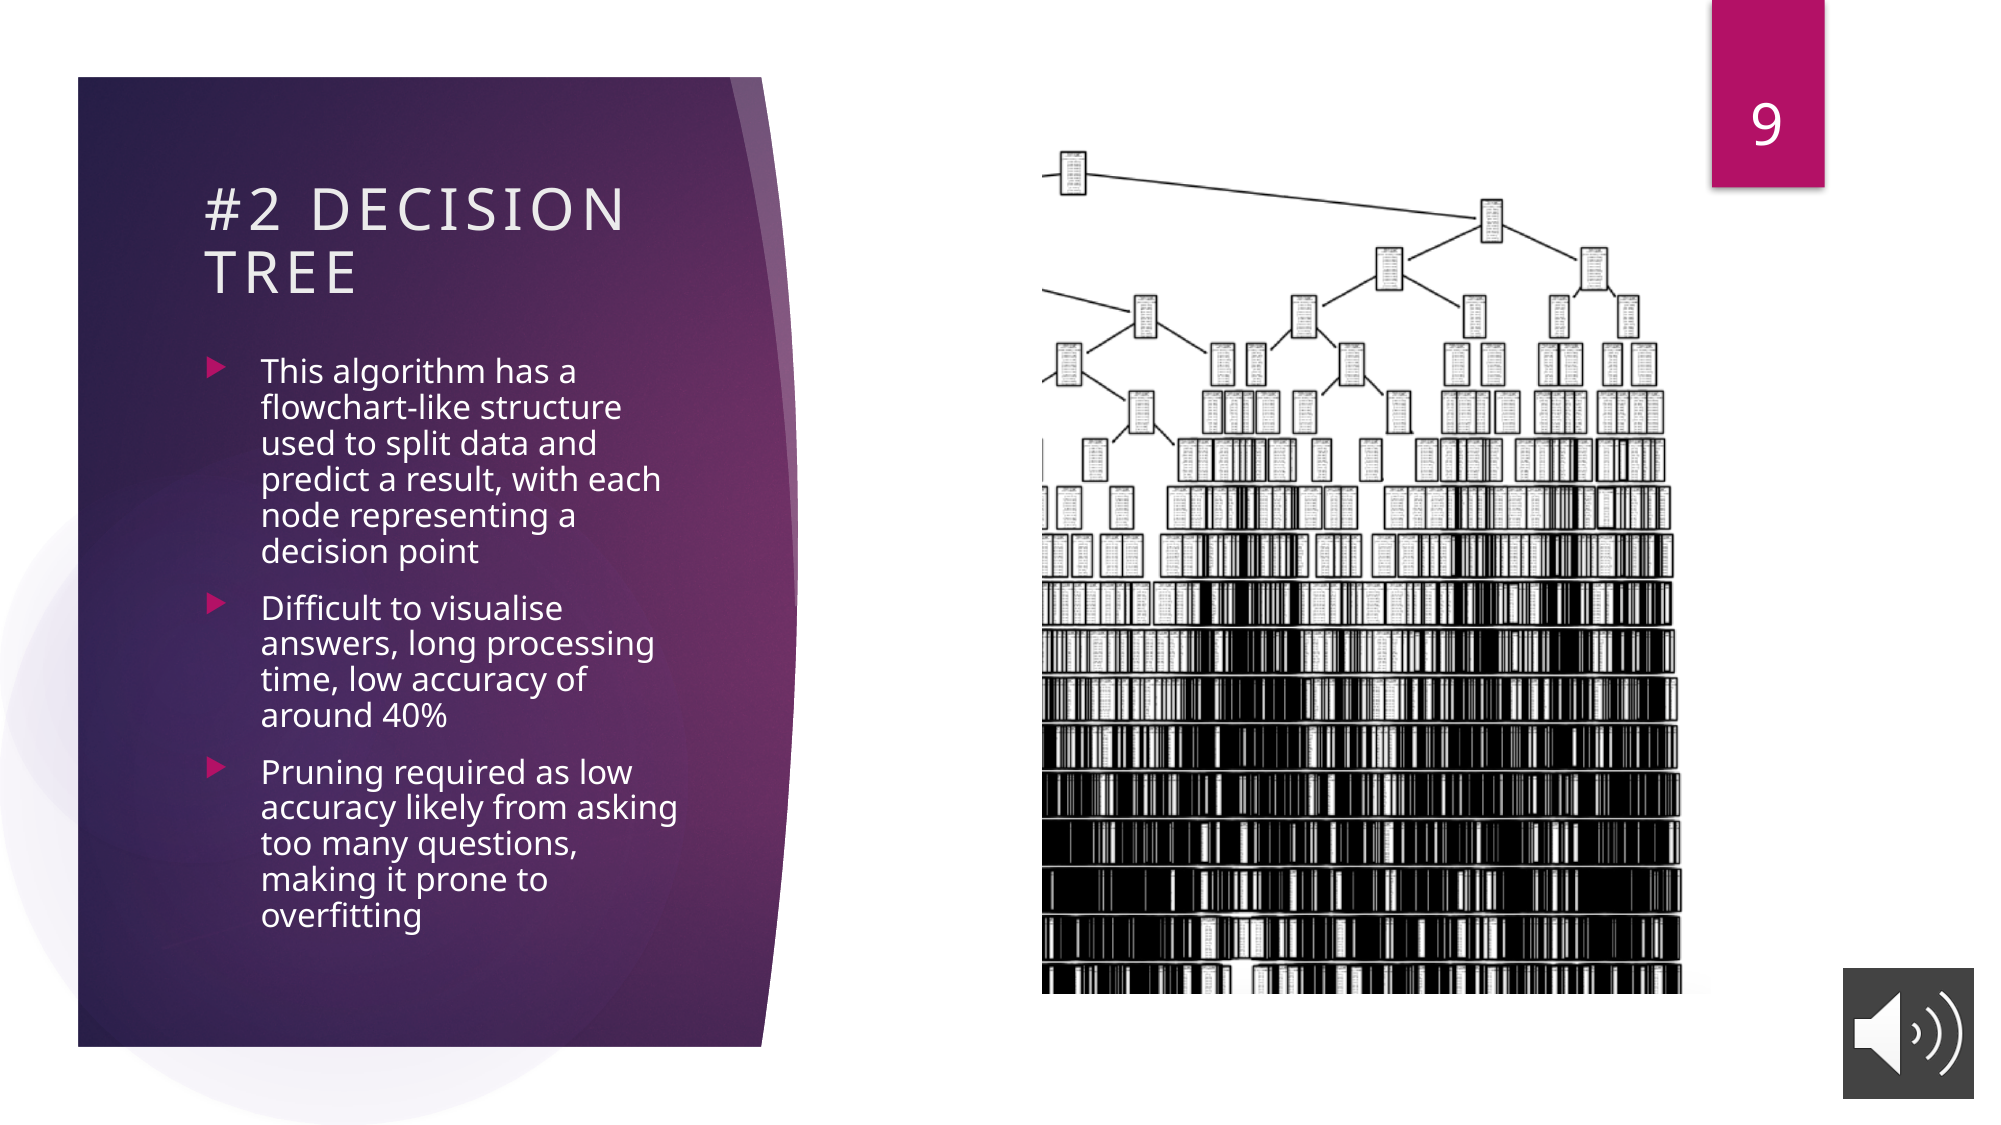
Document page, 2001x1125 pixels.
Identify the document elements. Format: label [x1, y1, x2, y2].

picture [1841, 966, 1976, 1101]
picture [1042, 131, 1711, 994]
text_box [0, 0, 2000, 1125]
